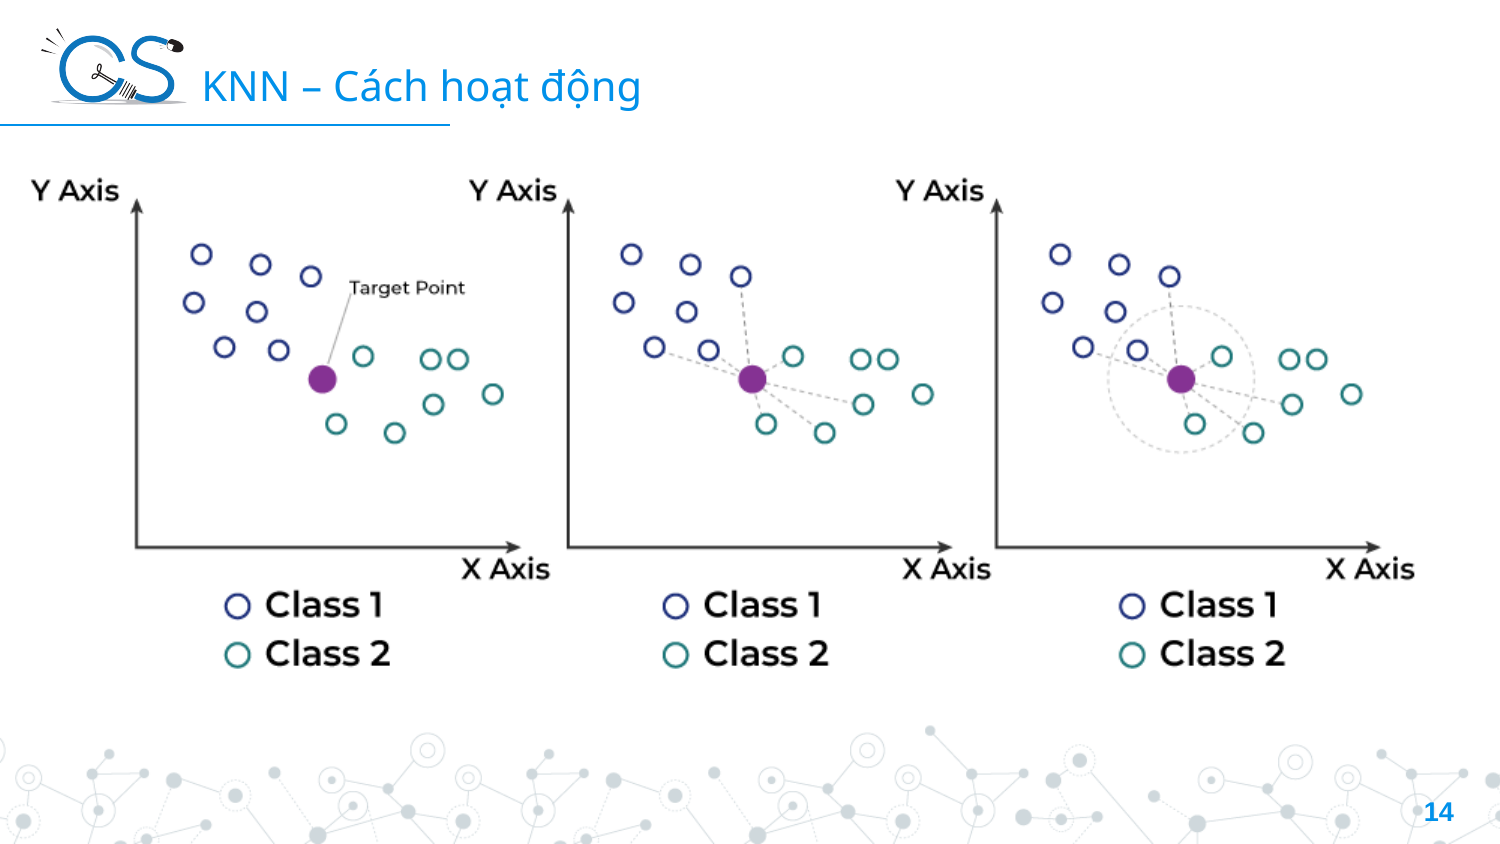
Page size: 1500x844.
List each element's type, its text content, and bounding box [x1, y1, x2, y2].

picture [0, 0, 1500, 844]
title KNN – Cách hoạt động [186, 9, 1429, 125]
slide_number 14 [1378, 779, 1469, 844]
